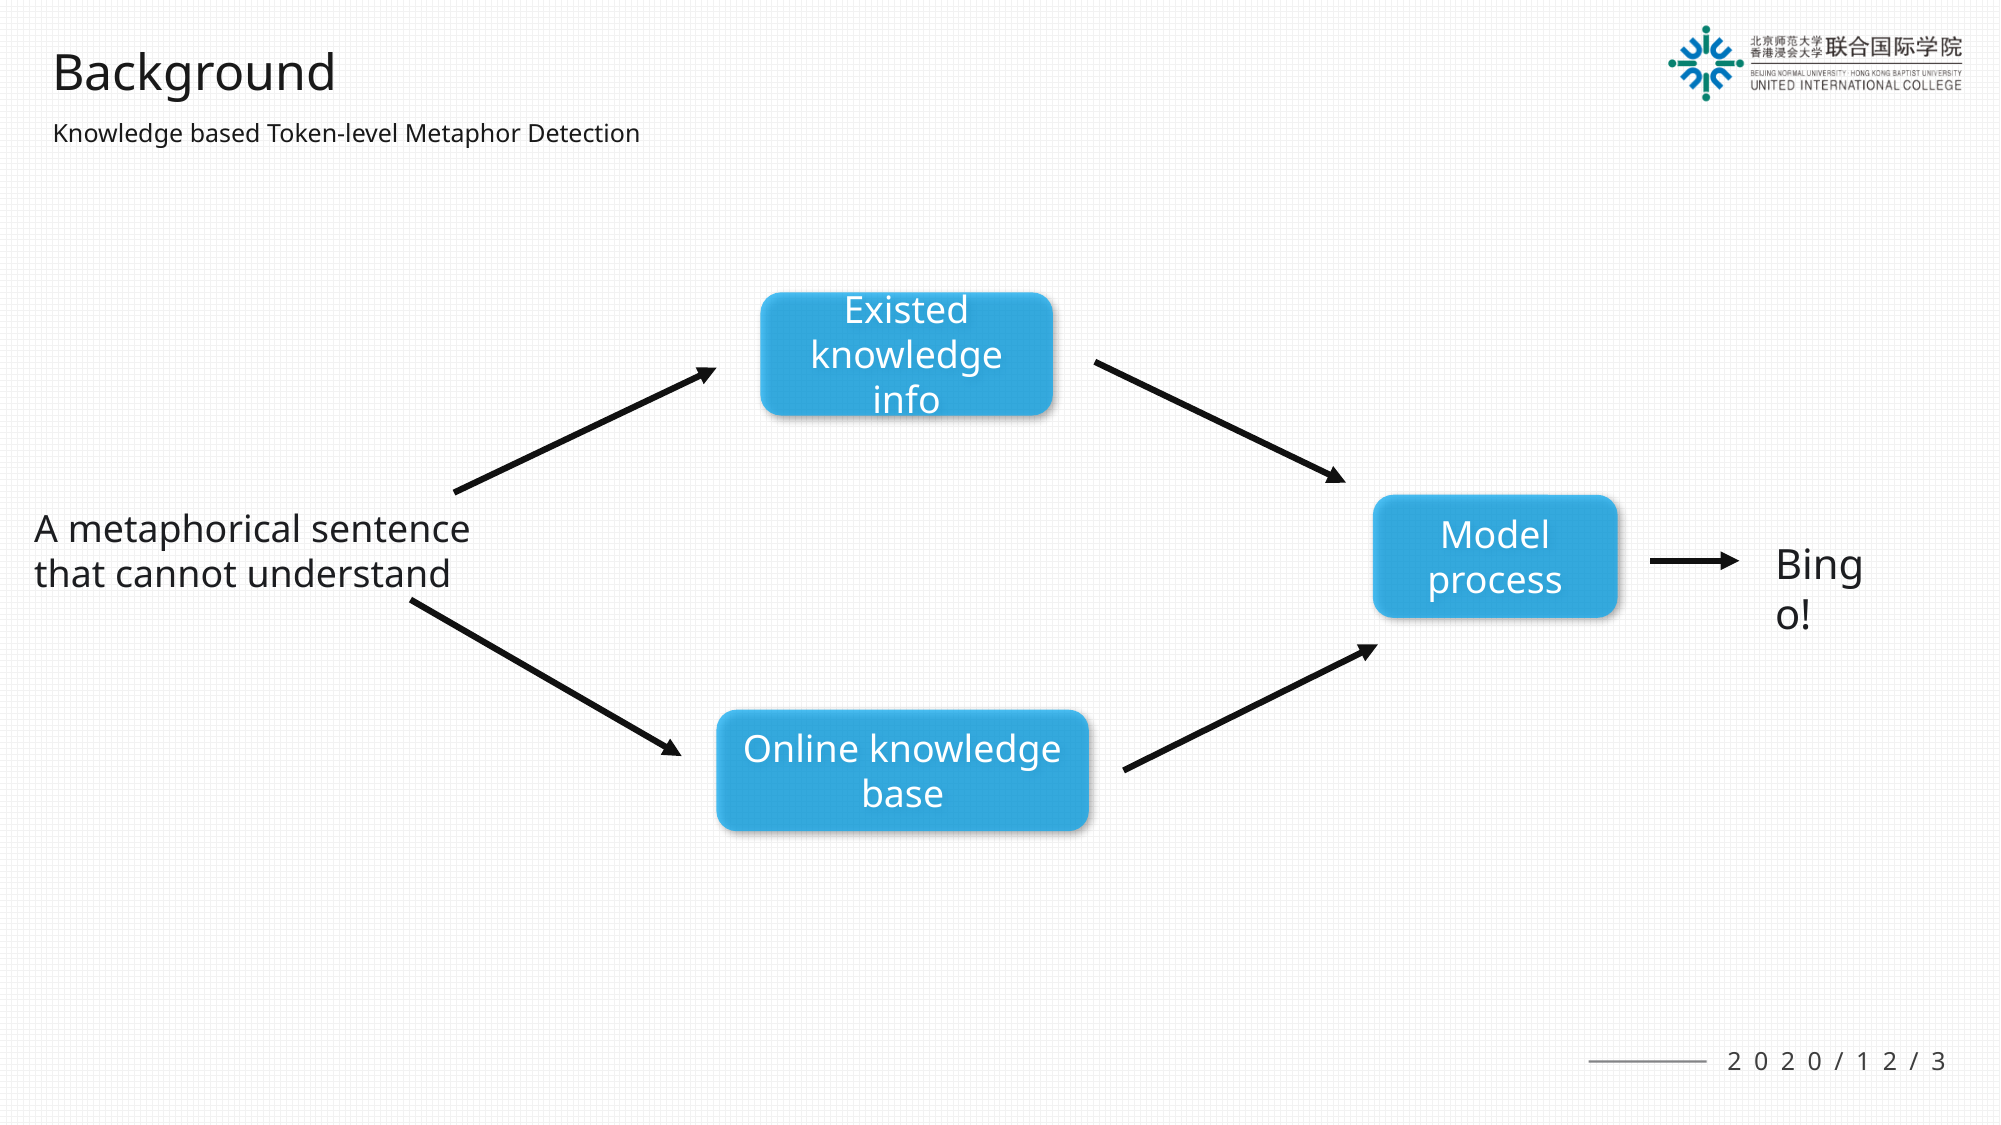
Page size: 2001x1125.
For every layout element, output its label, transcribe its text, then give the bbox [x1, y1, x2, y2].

text_box Existed knowledge info [759, 291, 1054, 417]
text_box Online knowledge base [715, 708, 1090, 833]
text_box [1123, 644, 1378, 771]
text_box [1094, 361, 1347, 483]
text_box Model process [1371, 493, 1619, 619]
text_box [410, 599, 682, 756]
text_box [1588, 1059, 1708, 1064]
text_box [453, 367, 717, 493]
text_box Bingo! [1760, 530, 1900, 646]
picture [1666, 18, 1964, 109]
text_box 2020/12/3 [1709, 1023, 1964, 1079]
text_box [52, 31, 724, 145]
text_box A metaphorical sentence that cannot understand [19, 497, 496, 602]
